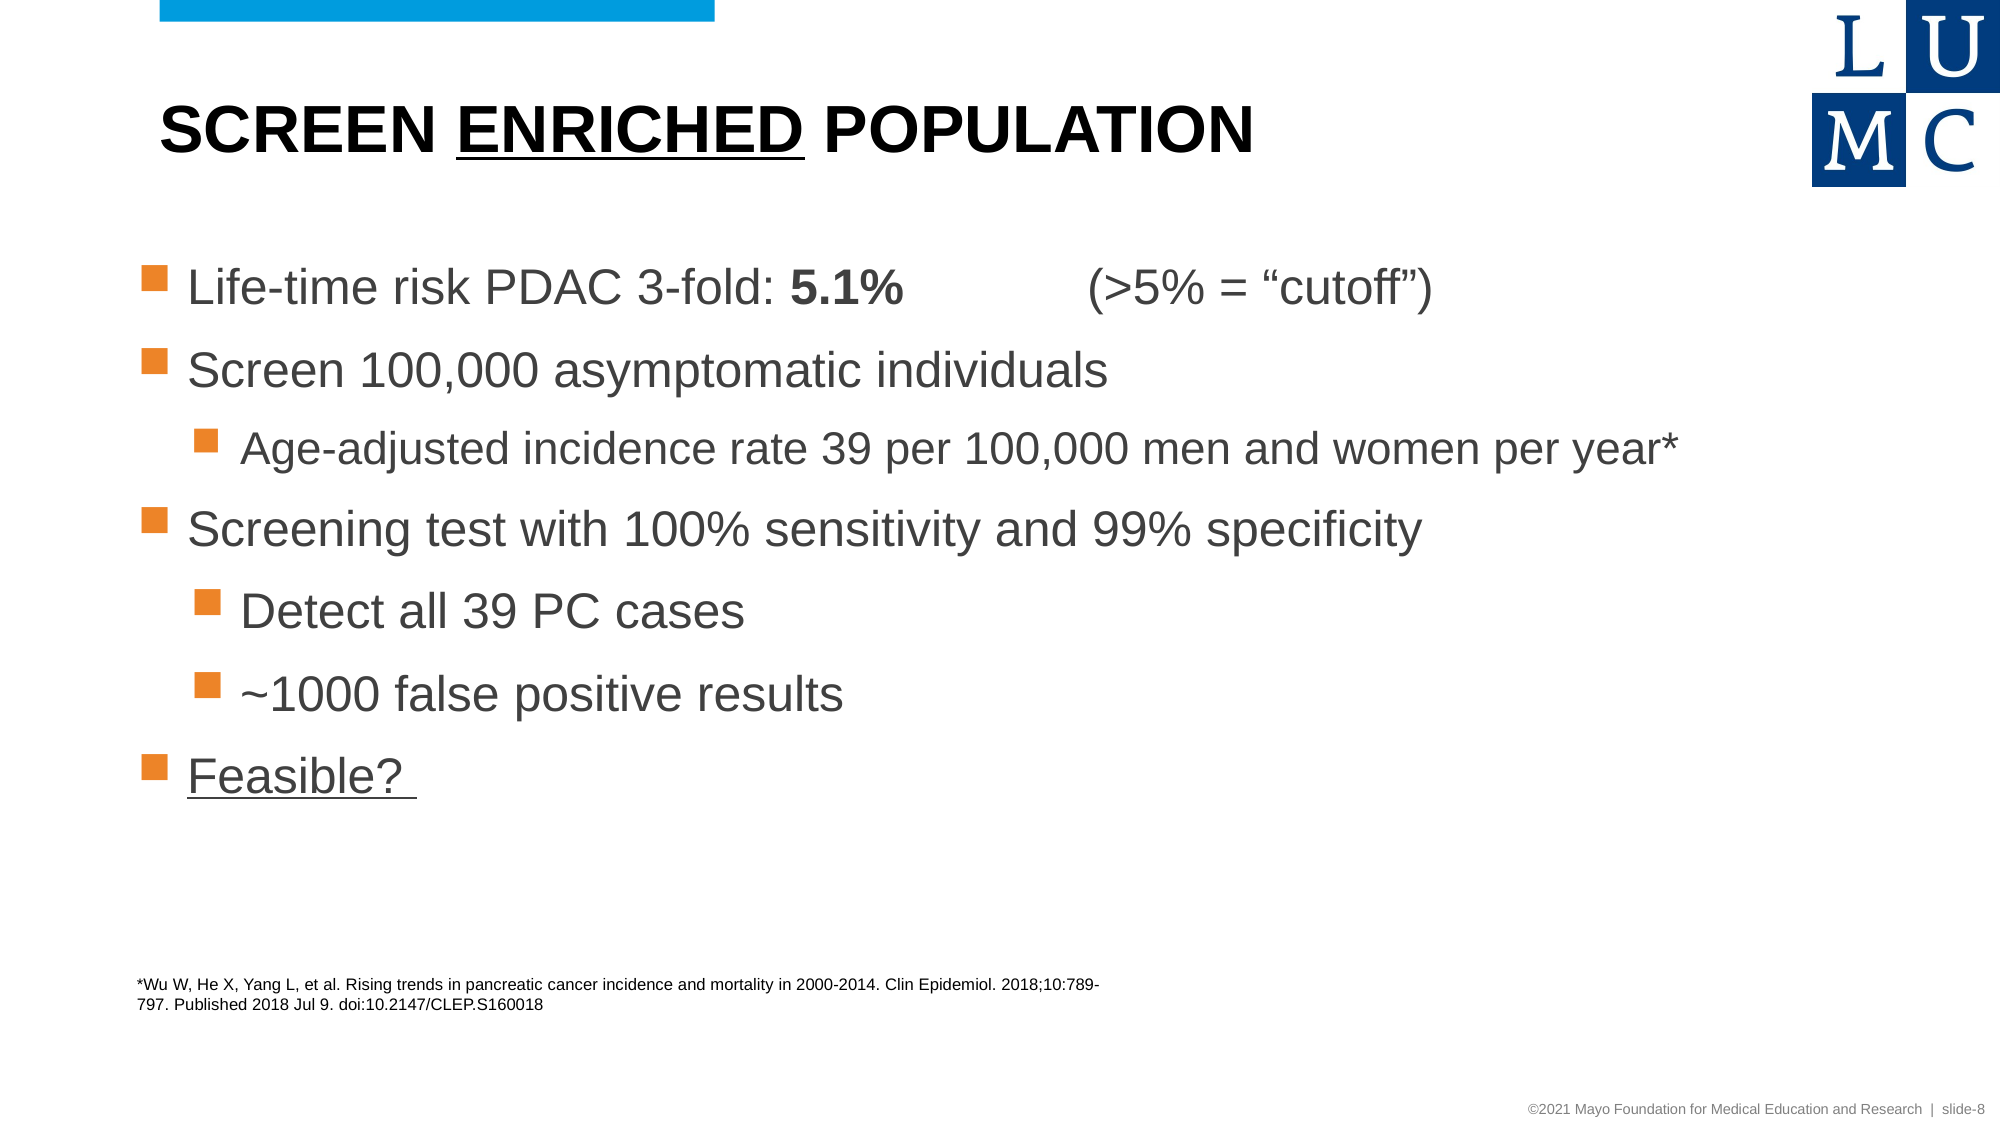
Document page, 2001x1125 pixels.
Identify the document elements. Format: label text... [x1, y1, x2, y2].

title Screen enriched population [159, 87, 1807, 185]
text_box Life-time risk PDAC 3-fold: 5.1% (>5% = “cutoff”) Screen 100,000 asymptomatic individuals Age-adjusted incidence rate 39 per 100,000 men and women per year* Screening test with 100% sensitivity and 99% specificity Detect all 39 PC cases ~1000 false positive results Feasible? [121, 247, 1759, 878]
text_box *Wu W, He X, Yang L, et al. Rising trends in pancreatic cancer incidence and mortality in 2000-2014. Clin Epidemiol. 2018;10:789-797. Published 2018 Jul 9. doi:10.2147/CLEP.S160018 [122, 966, 1123, 1021]
picture [1812, 0, 2000, 188]
